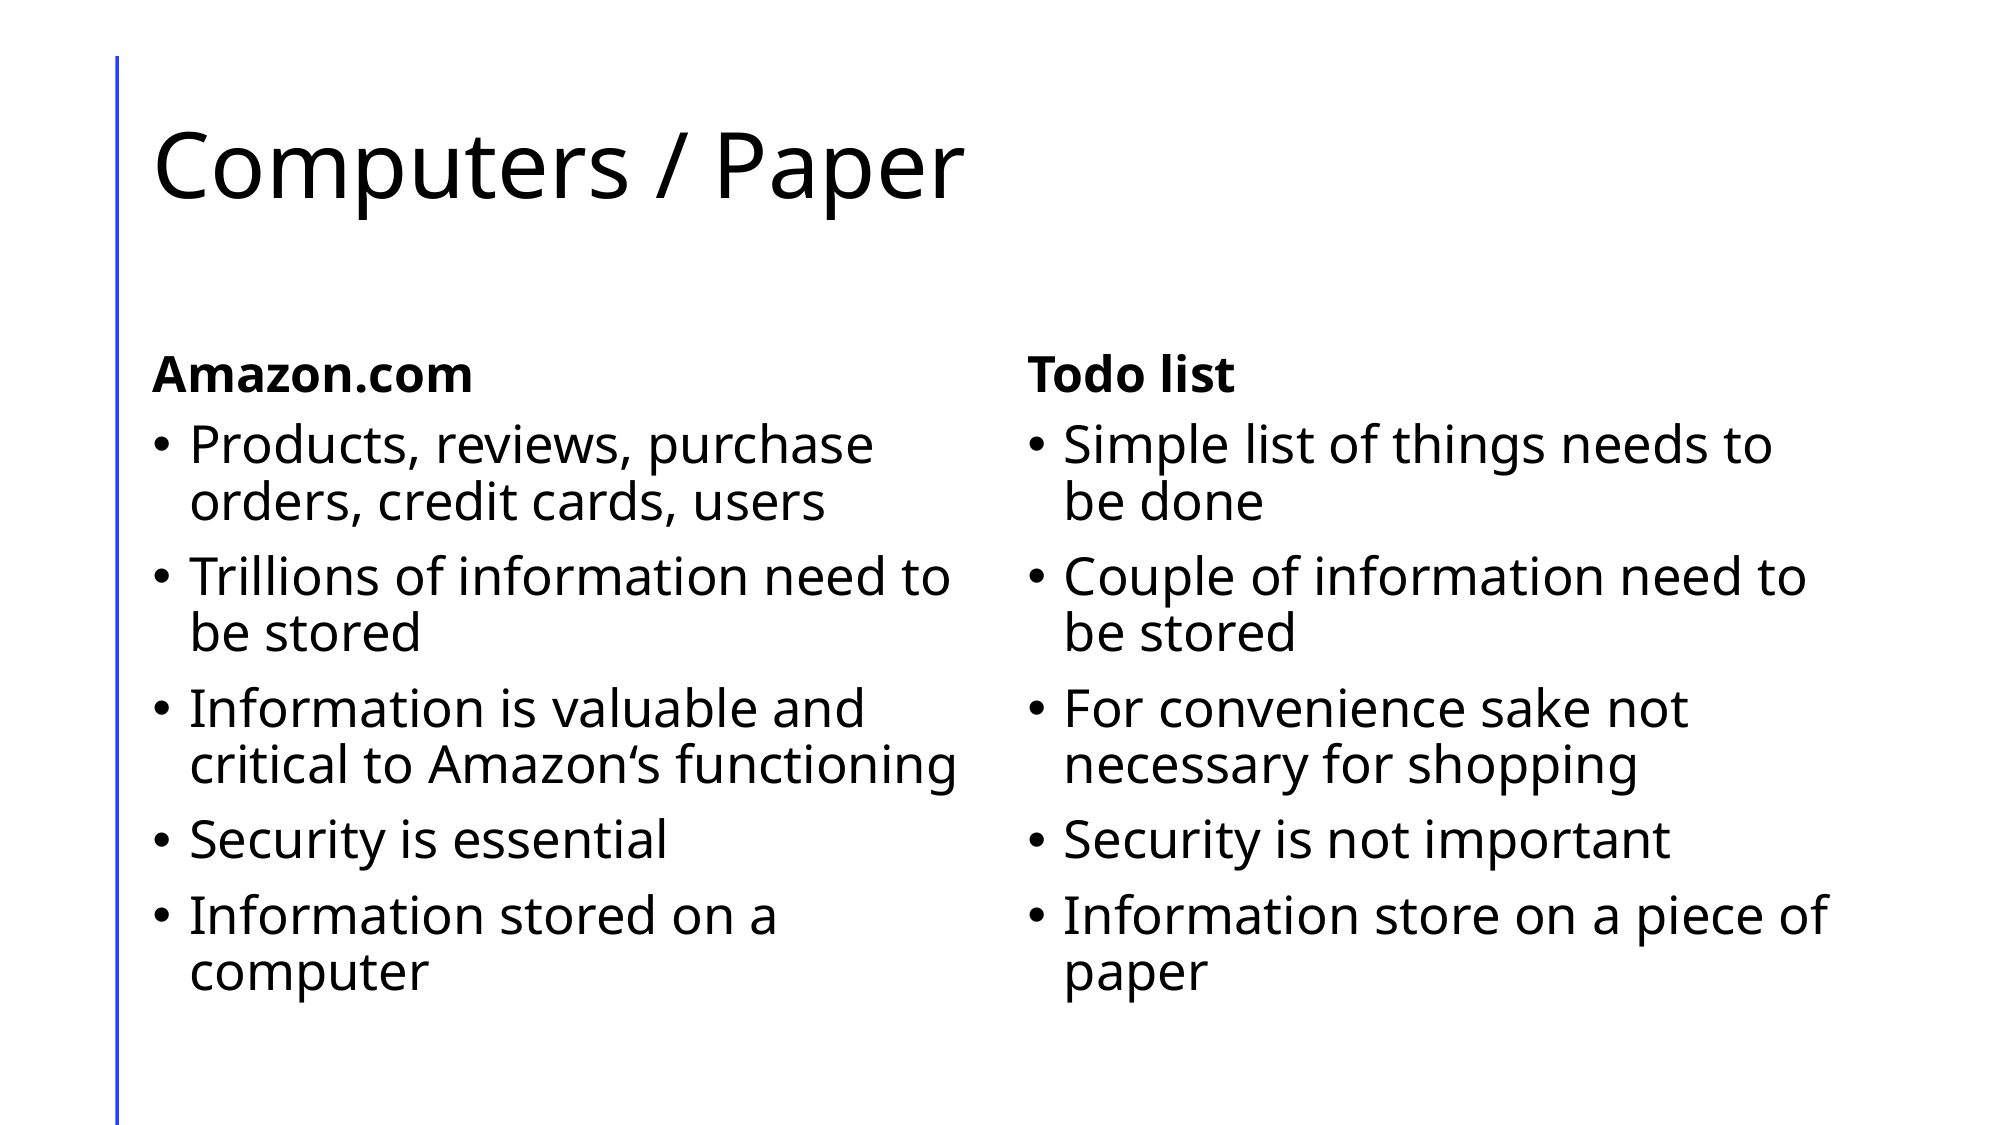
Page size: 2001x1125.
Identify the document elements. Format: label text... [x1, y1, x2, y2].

title Computers / Paper [137, 59, 1863, 278]
list Amazon.com [137, 275, 984, 410]
list Simple list of things needs to be done Couple of information need to be stored For convenience sake not necessary for shopping Security is not important Information store on a piece of paper [1012, 410, 1863, 1016]
list Products, reviews, purchase orders, credit cards, users Trillions of information need to be stored Information is valuable and critical to Amazon‘s functioning Security is essential Information stored on a computer [137, 410, 984, 1016]
list Todo list [1012, 275, 1863, 410]
